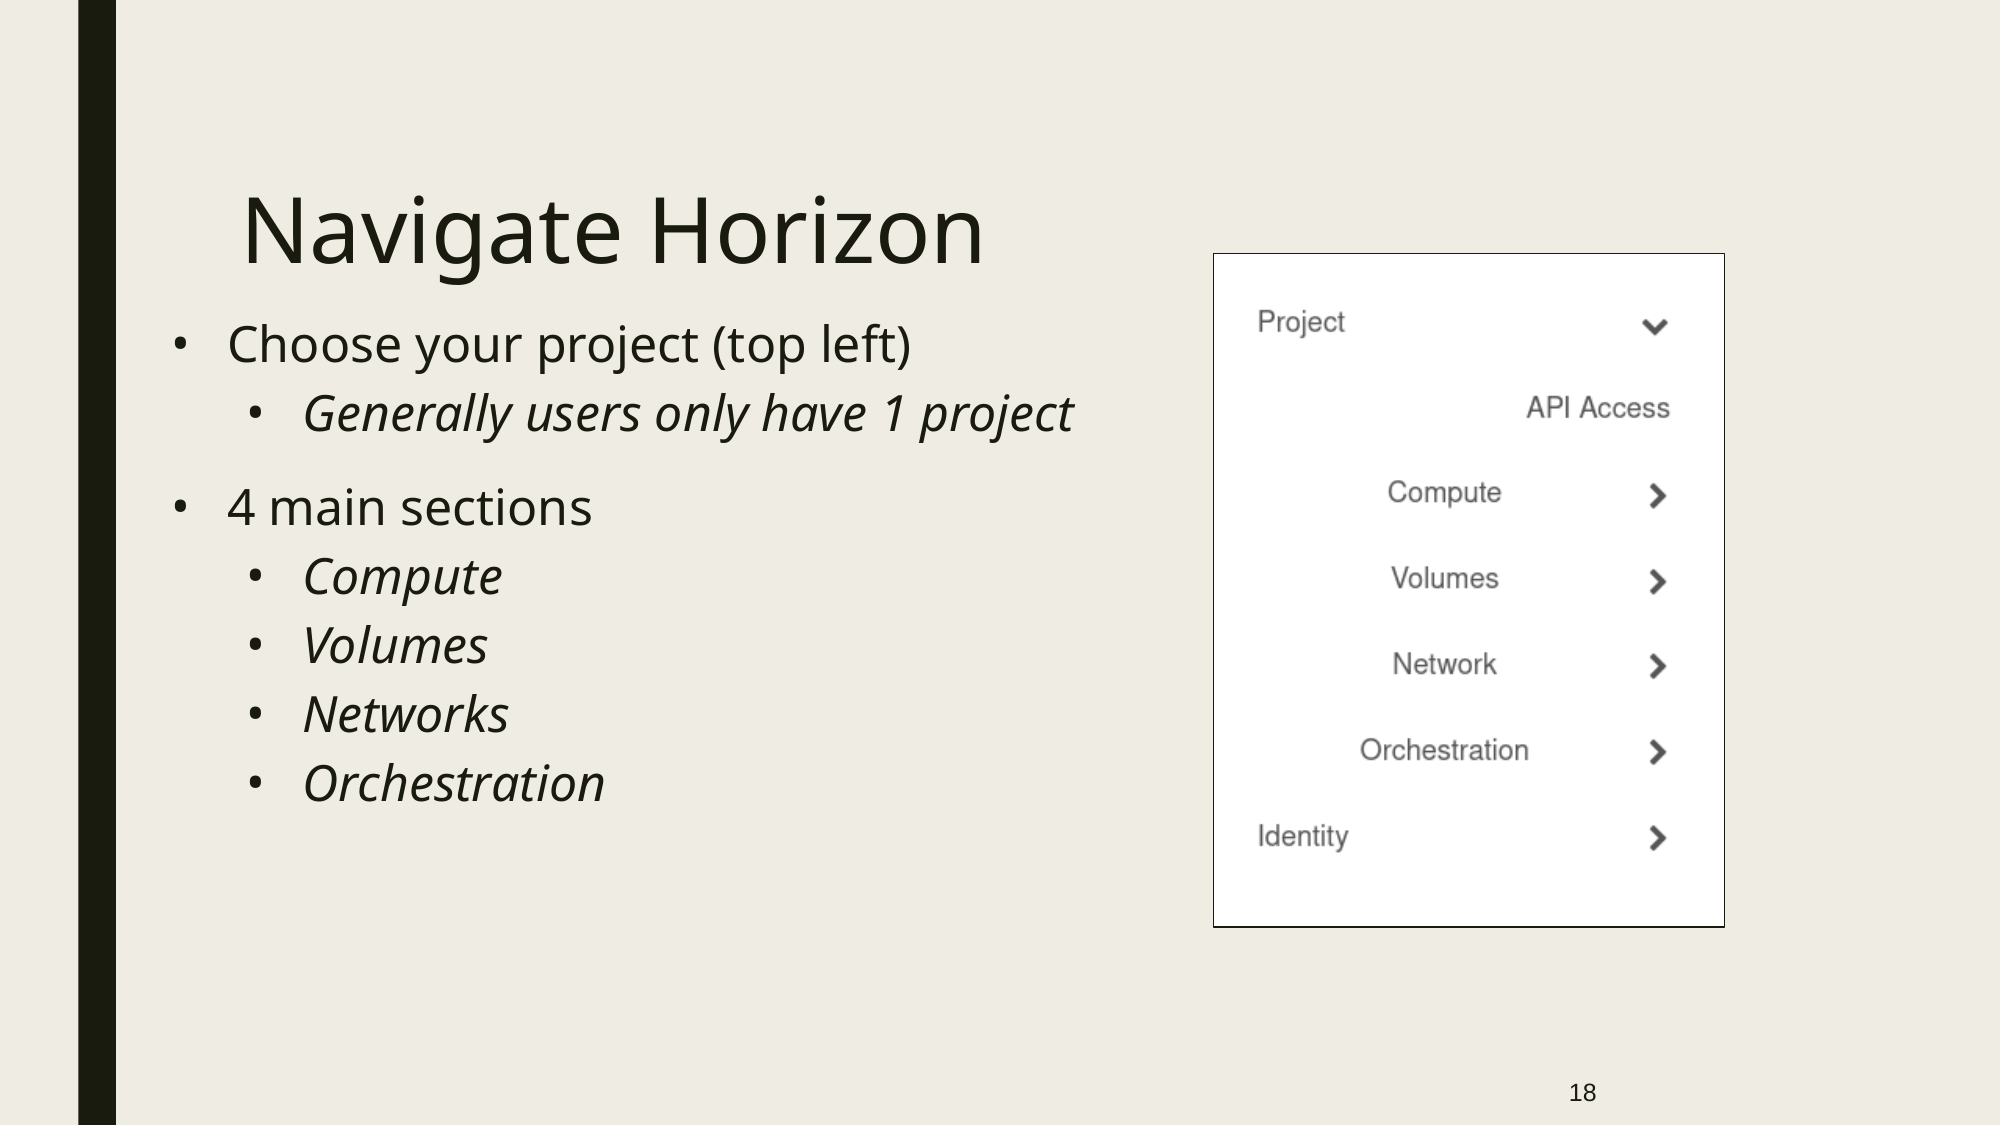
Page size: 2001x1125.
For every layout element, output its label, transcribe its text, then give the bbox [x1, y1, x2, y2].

picture [1214, 254, 1724, 927]
list Choose your project (top left) Generally users only have 1 project 4 main sections Compute Volumes Networks Orchestration [137, 296, 1114, 979]
title Navigate Horizon [225, 112, 1800, 357]
slide_number 18 [1553, 1058, 1816, 1125]
